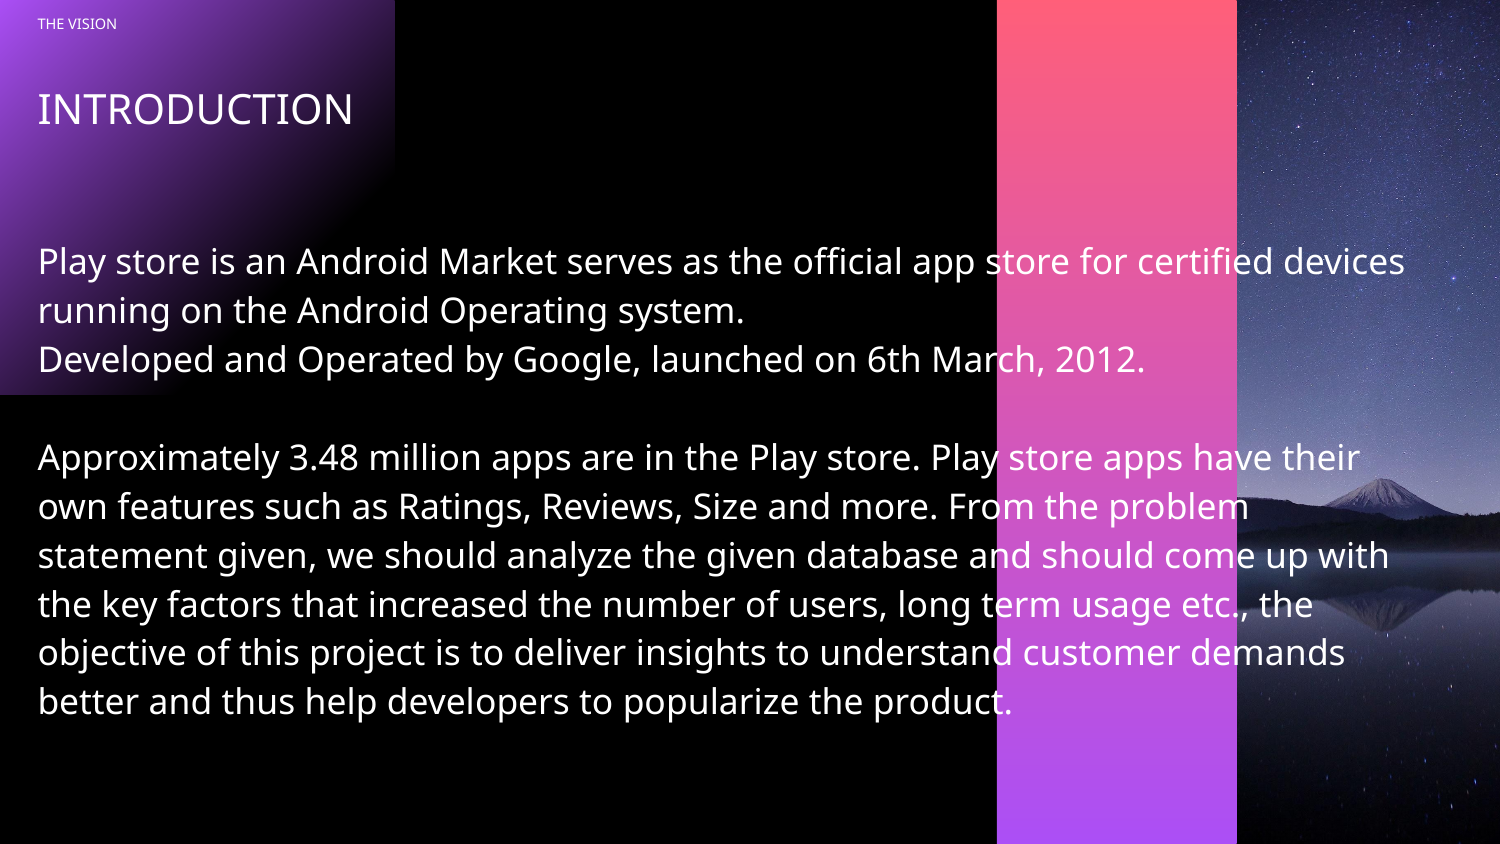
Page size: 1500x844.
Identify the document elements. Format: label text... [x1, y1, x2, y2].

title INTRODUCTION [37, 75, 601, 152]
title THE VISION [37, 9, 448, 38]
picture [1237, 0, 1500, 844]
subtitle Play store is an Android Market serves as the official app store for certified devices running on the Android Operating system. Developed and Operated by Google, launched on 6th March, 2012. Approximately 3.48 million apps are in the Play store. Play store apps have their own features such as Ratings, Reviews, Size and more. From the problem statement given, we should analyze the given database and should come up with the key factors that increased the number of users, long term usage etc., the objective of this project is to deliver insights to understand customer demands better and thus help developers to popularize the product. [37, 232, 1422, 765]
